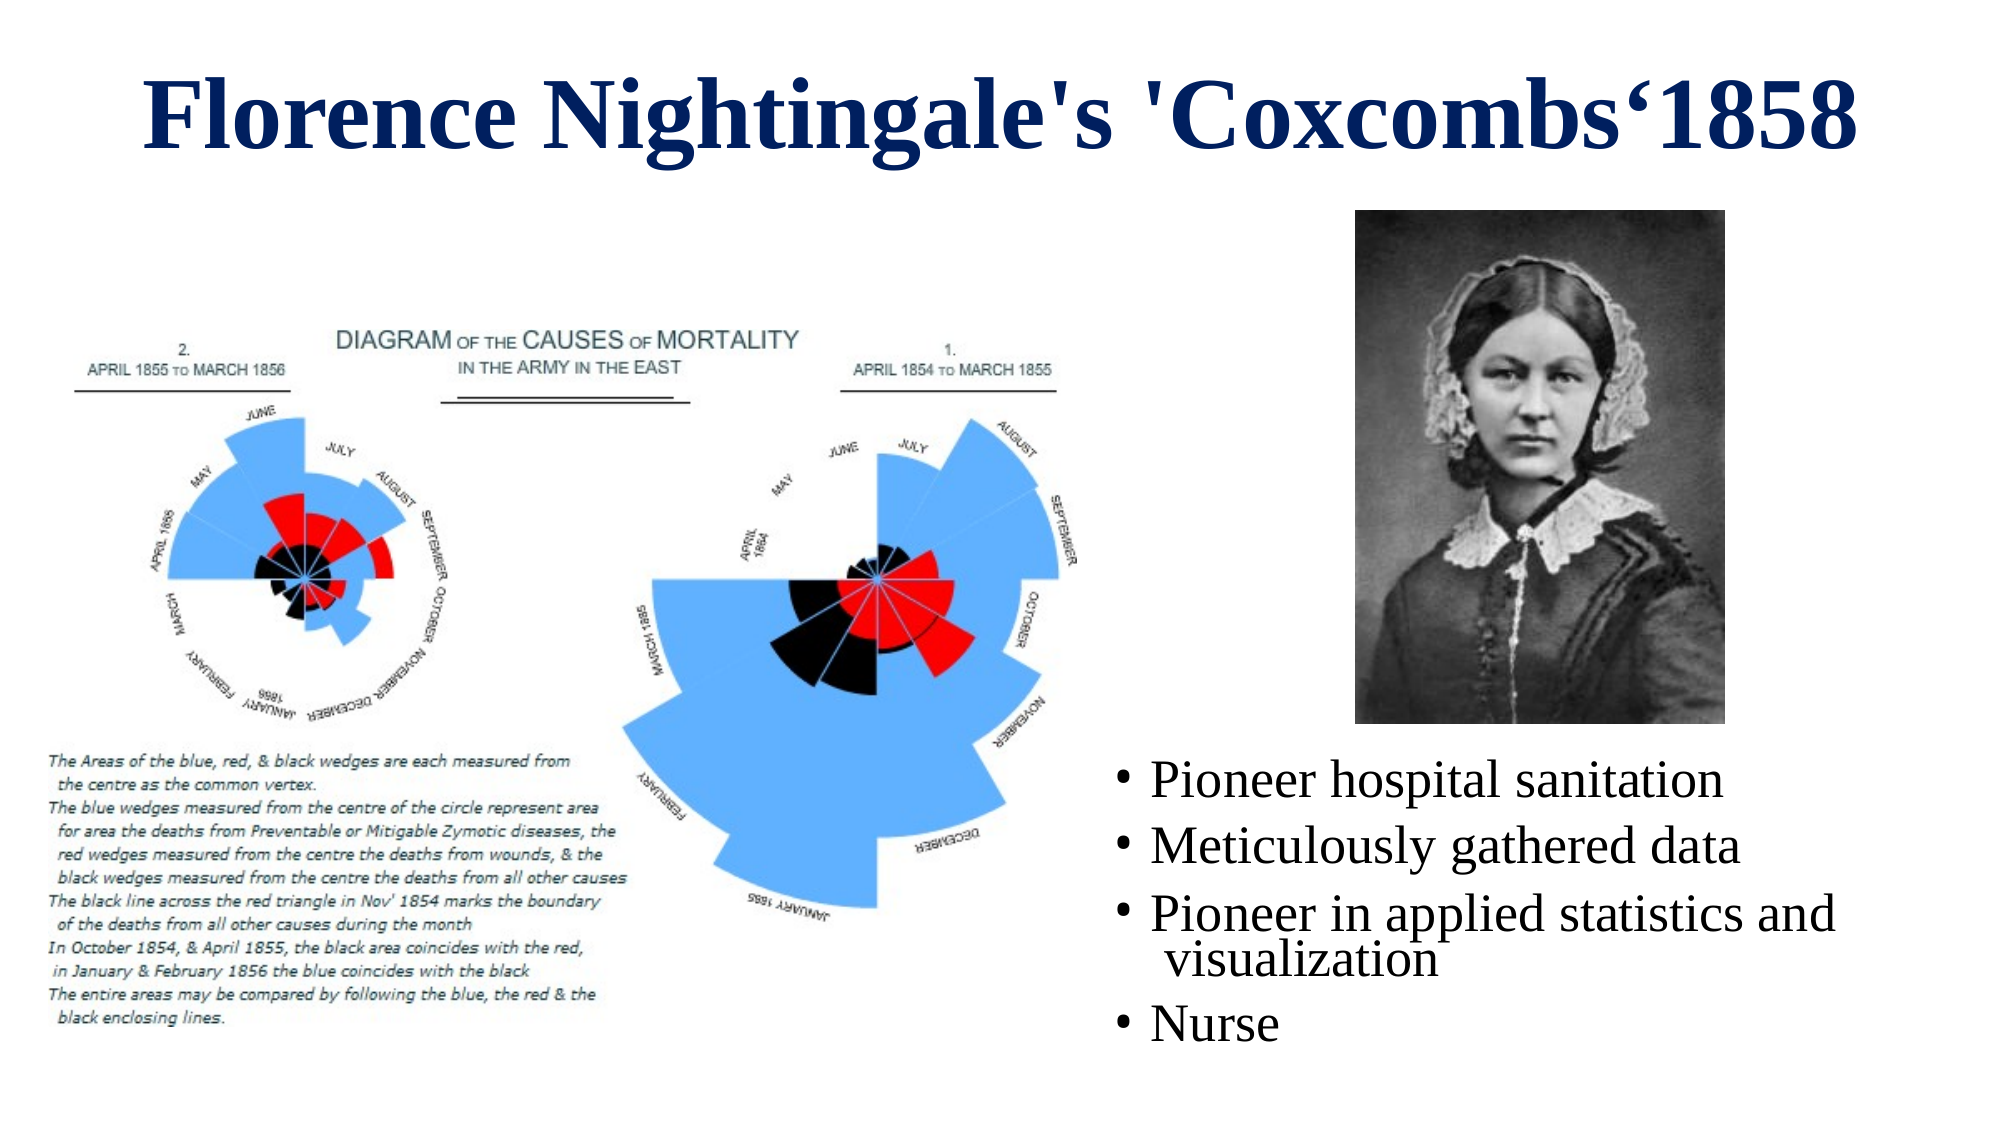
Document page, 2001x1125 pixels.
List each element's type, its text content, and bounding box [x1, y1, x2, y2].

title Florence Nightingale's 'Coxcombs‘1858 [139, 44, 1867, 234]
picture [48, 328, 1077, 1027]
picture [1354, 209, 1725, 724]
text_box Pioneer hospital sanitation Meticulously gathered data Pioneer in applied statistics and visualization Nurse [1111, 740, 1839, 1053]
